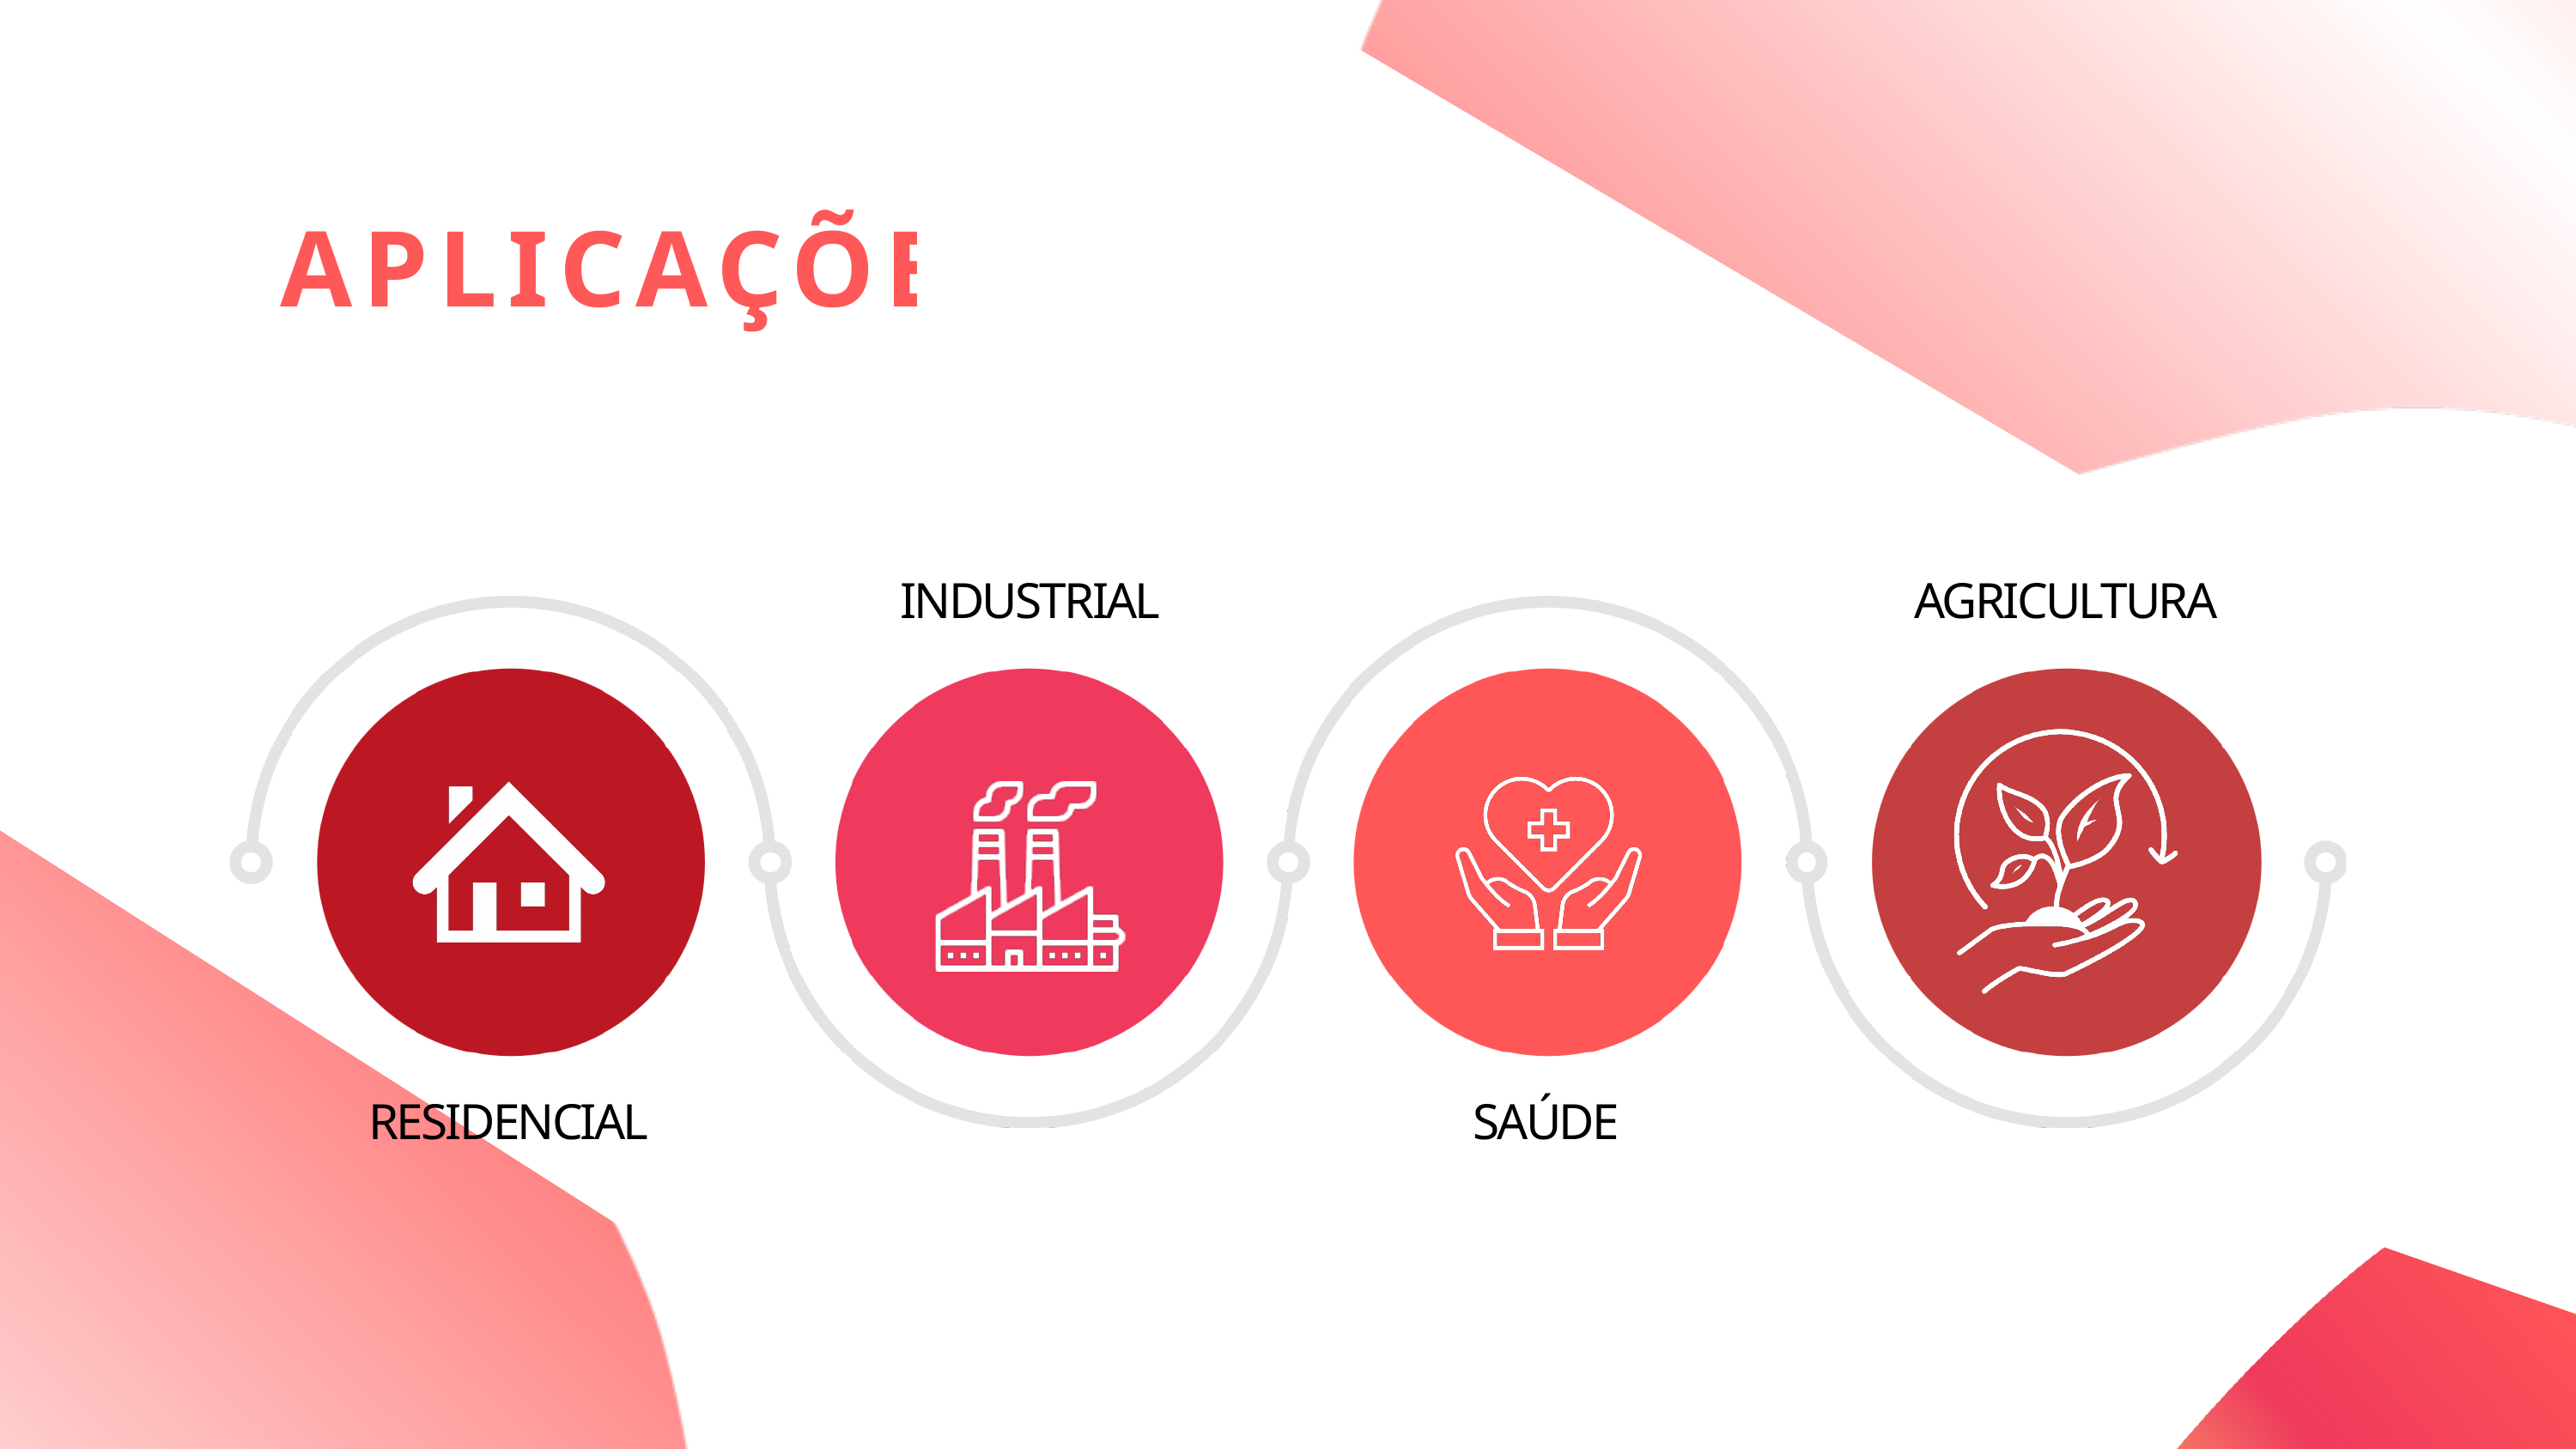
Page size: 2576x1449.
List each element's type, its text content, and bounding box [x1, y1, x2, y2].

text_box AGRICULTURA [1806, 560, 2326, 628]
text_box [1276, 0, 2576, 753]
text_box SAÚDE [1285, 1081, 1807, 1149]
text_box [1953, 729, 2178, 994]
text_box INDUSTRIAL [770, 560, 1291, 628]
text_box [935, 781, 1126, 972]
text_box [1455, 773, 1643, 950]
text_box [229, 596, 2347, 1128]
text_box RESIDENCIAL [248, 1081, 769, 1149]
text_box [411, 781, 606, 943]
text_box APLICAÇÕES [229, 203, 1063, 328]
text_box [2062, 1168, 2576, 1449]
text_box [0, 830, 769, 1449]
